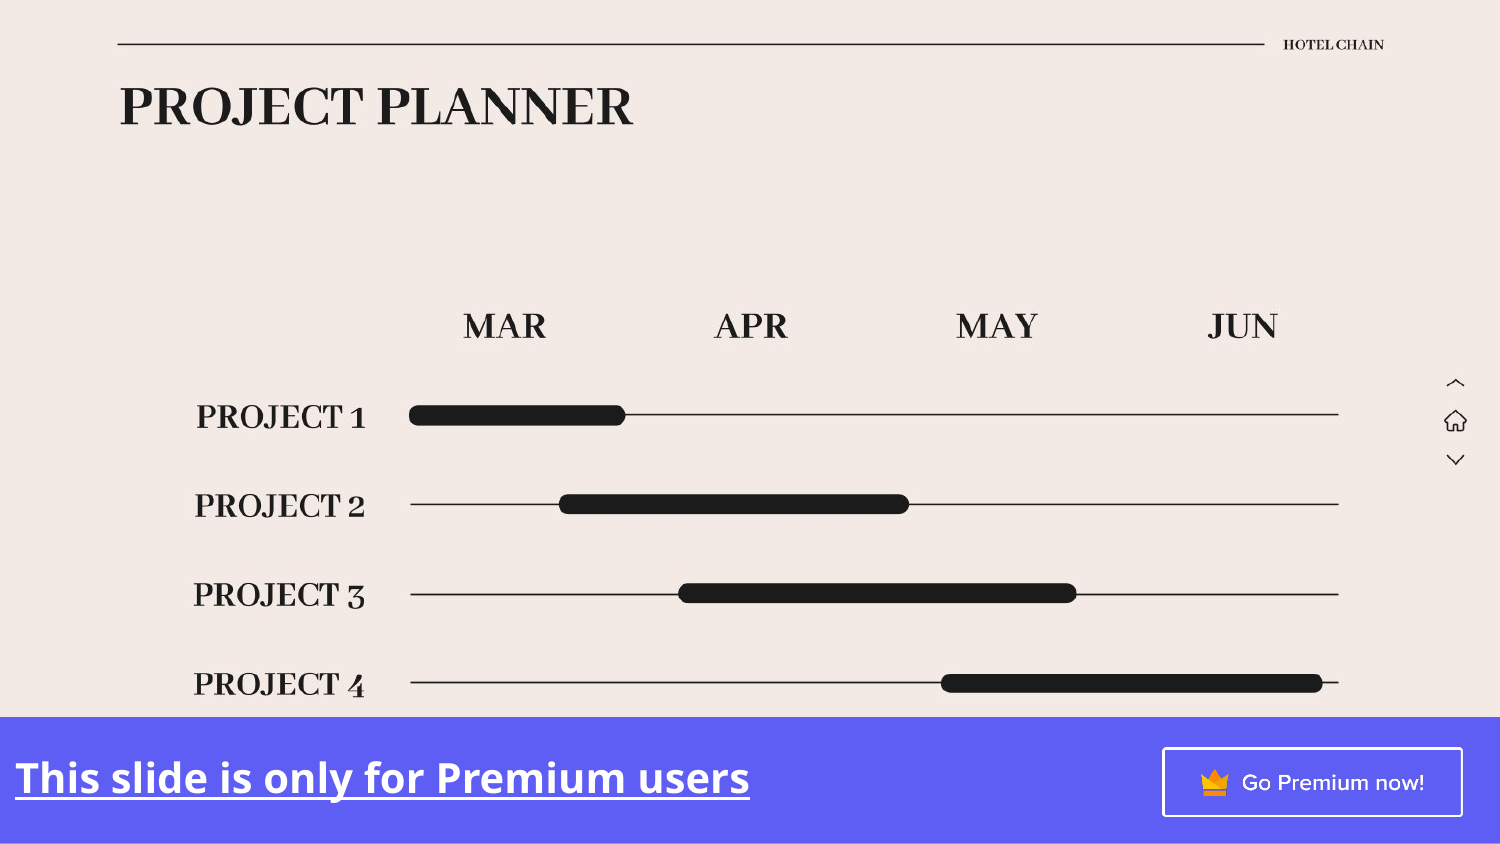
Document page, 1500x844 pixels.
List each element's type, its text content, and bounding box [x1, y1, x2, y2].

picture [0, 0, 1500, 717]
picture [1162, 747, 1463, 817]
text_box This slide is only for Premium users [0, 717, 1500, 844]
